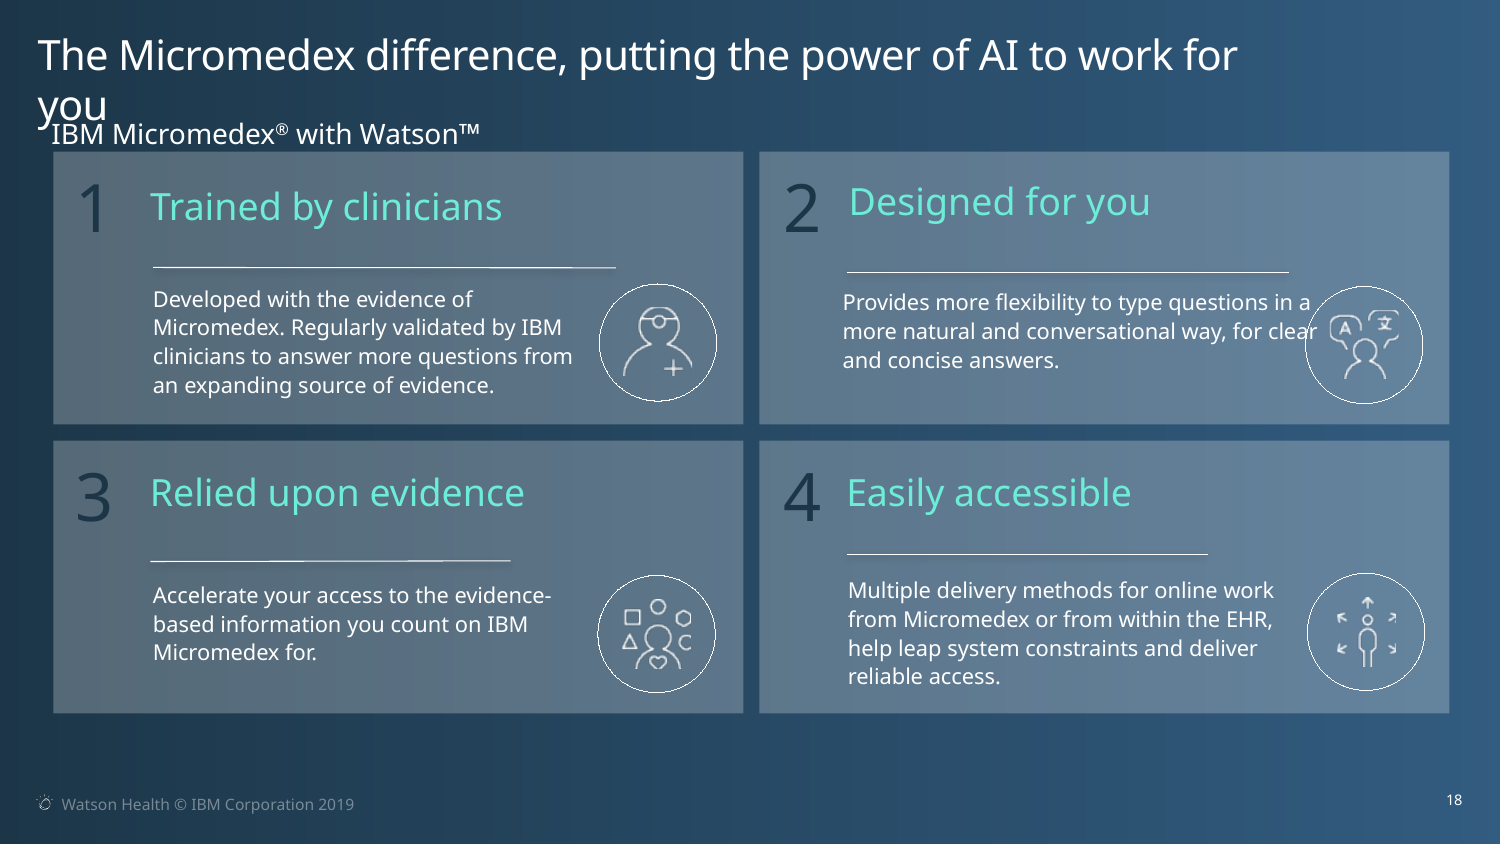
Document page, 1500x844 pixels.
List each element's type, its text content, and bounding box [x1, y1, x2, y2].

text_box [759, 151, 1450, 425]
text_box 3 [59, 447, 139, 543]
text_box 1 [59, 158, 139, 254]
text_box [1330, 573, 1425, 691]
text_box Multiple delivery methods for online work from Micromedex or from within the EHR, help leap system constraints and deliver reliable access. [836, 568, 1330, 695]
text_box [597, 575, 716, 693]
text_box Designed for you [833, 170, 1425, 230]
text_box Watson Health © IBM Corporation 2019 [46, 786, 1078, 821]
text_box Developed with the evidence of Micromedex. Regularly validated by IBM clinicians to answer more questions from an expanding source of evidence. [141, 276, 608, 404]
text_box [1316, 286, 1423, 404]
text_box [599, 283, 717, 402]
text_box [53, 440, 744, 714]
text_box [759, 440, 1450, 714]
picture [1329, 309, 1399, 379]
title The Micromedex difference, putting the power of AI to work for you [37, 28, 1290, 106]
picture [36, 794, 46, 810]
picture [621, 599, 692, 669]
text_box [53, 151, 744, 425]
text_box Relied upon evidence [135, 461, 681, 522]
text_box 4 [768, 447, 847, 543]
slide_number 18 [1428, 777, 1463, 811]
text_box Easily accessible [831, 461, 1328, 522]
text_box Provides more flexibility to type questions in a more natural and conversational way, for clear and concise answers. [831, 280, 1333, 379]
text_box Trained by clinicians [135, 175, 661, 236]
picture [623, 306, 693, 376]
text_box 2 [768, 158, 848, 254]
text_box Accelerate your access to the evidence-based information you count on IBM Micromedex for. [141, 573, 595, 700]
picture [1337, 597, 1396, 667]
text_box IBM Micromedex® with Watson™ [36, 108, 503, 158]
